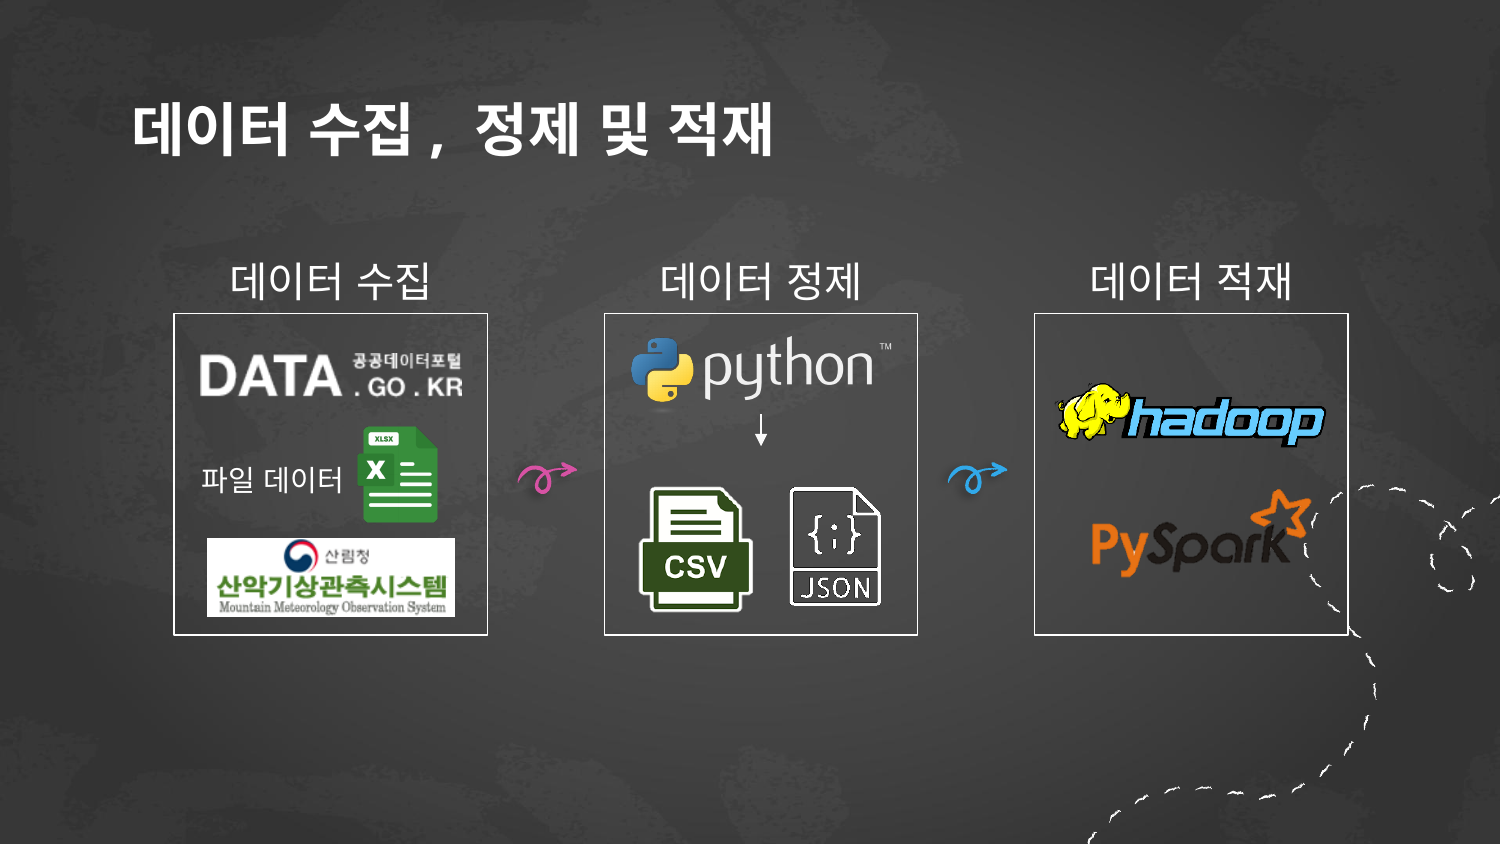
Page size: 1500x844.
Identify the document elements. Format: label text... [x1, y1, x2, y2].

text_box [516, 461, 578, 495]
text_box 데이터 수집, 정제 및 적재 [116, 88, 1384, 167]
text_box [627, 334, 895, 416]
text_box [947, 462, 1008, 494]
text_box [1034, 313, 1348, 636]
picture [0, 0, 1500, 844]
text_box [173, 313, 488, 636]
text_box 데이터 정제 [605, 248, 918, 313]
text_box 데이터 적재 [1035, 248, 1348, 313]
text_box [604, 313, 918, 636]
text_box 데이터 수집 [175, 248, 488, 313]
